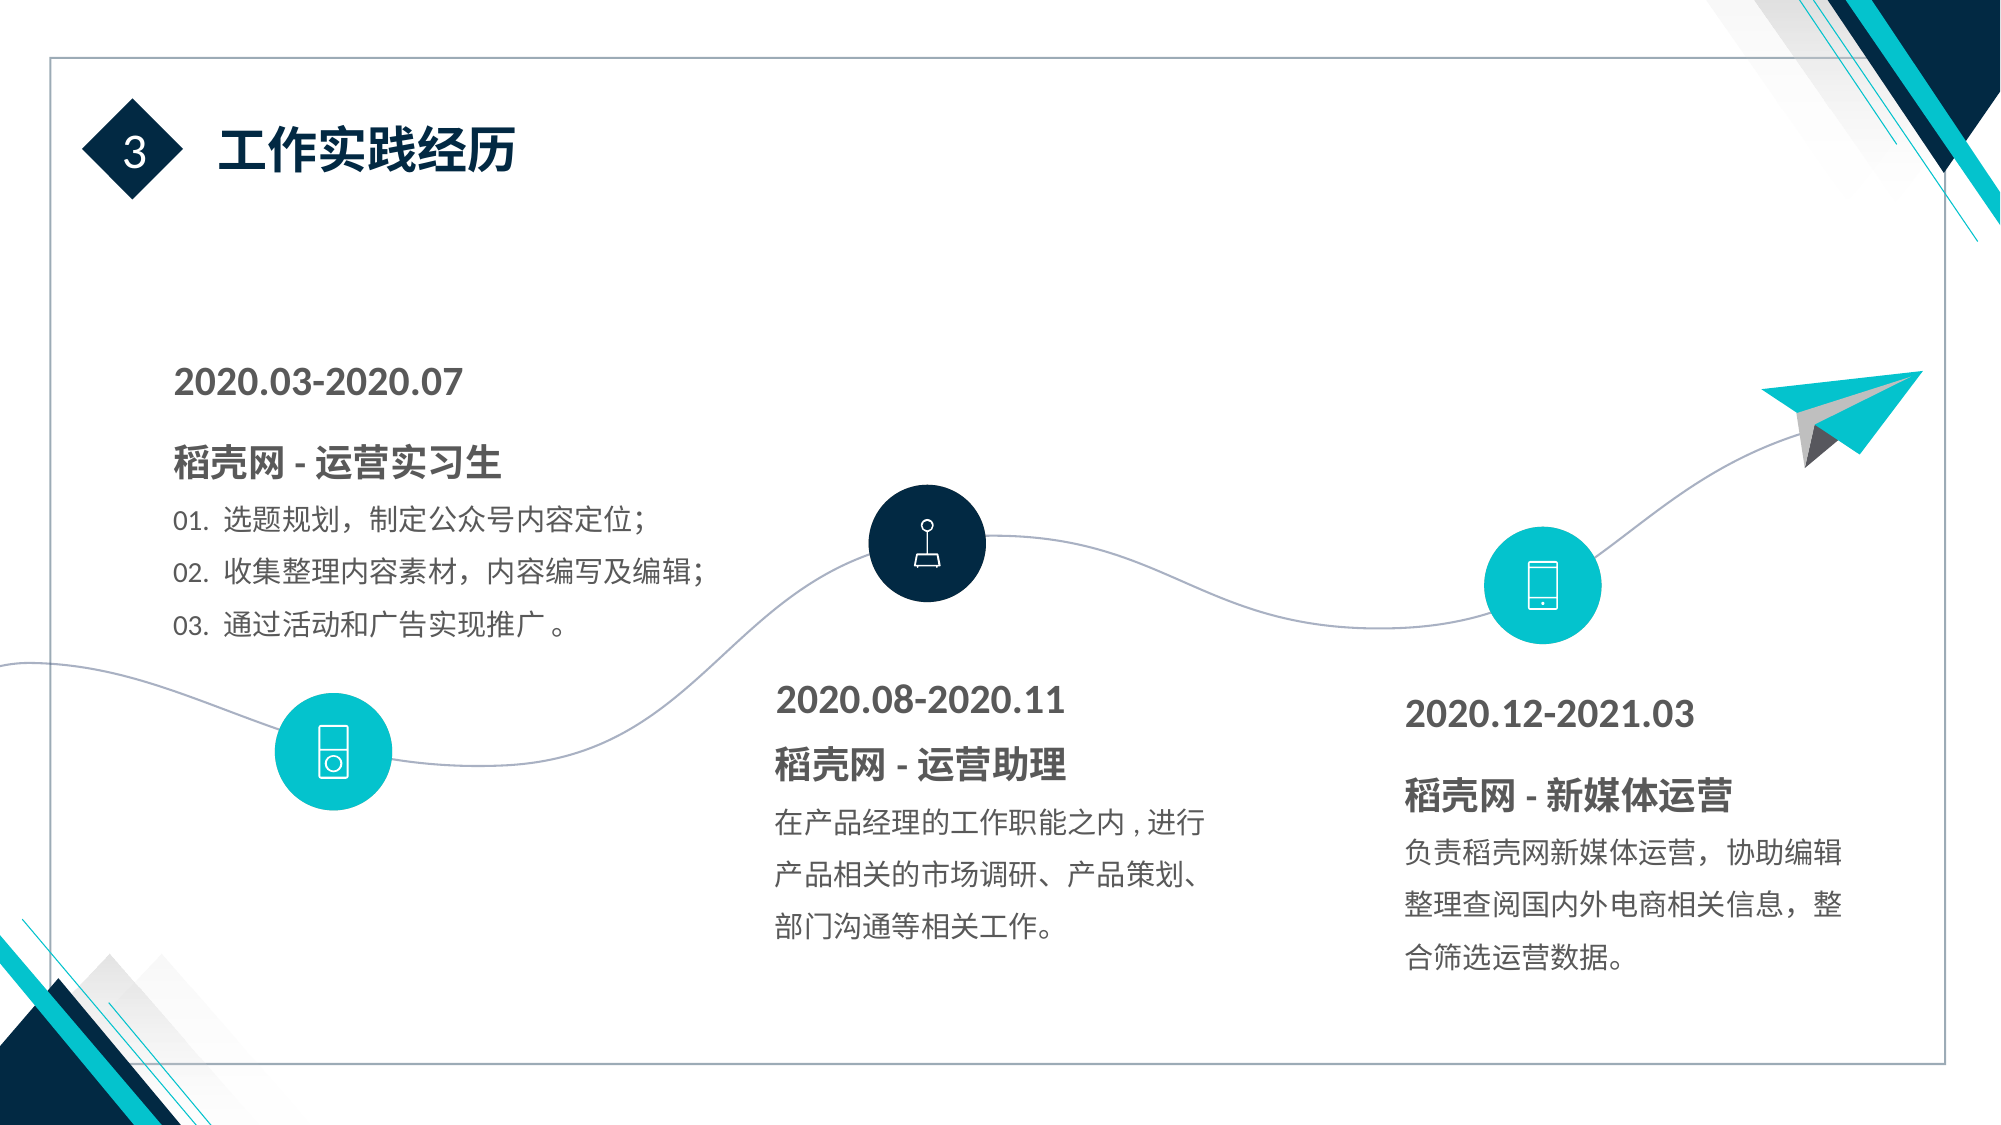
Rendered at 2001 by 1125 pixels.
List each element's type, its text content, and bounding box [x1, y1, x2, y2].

text_box [0, 662, 274, 752]
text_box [1389, 653, 1882, 984]
text_box [986, 437, 1761, 629]
text_box 3 [80, 96, 185, 201]
text_box [745, 554, 868, 635]
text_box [1484, 526, 1602, 645]
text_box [1761, 370, 1923, 468]
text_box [868, 484, 986, 603]
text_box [158, 321, 745, 652]
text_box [274, 692, 393, 811]
text_box [332, 652, 727, 767]
text_box 工作实践经历 [202, 111, 533, 186]
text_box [760, 639, 1224, 1007]
